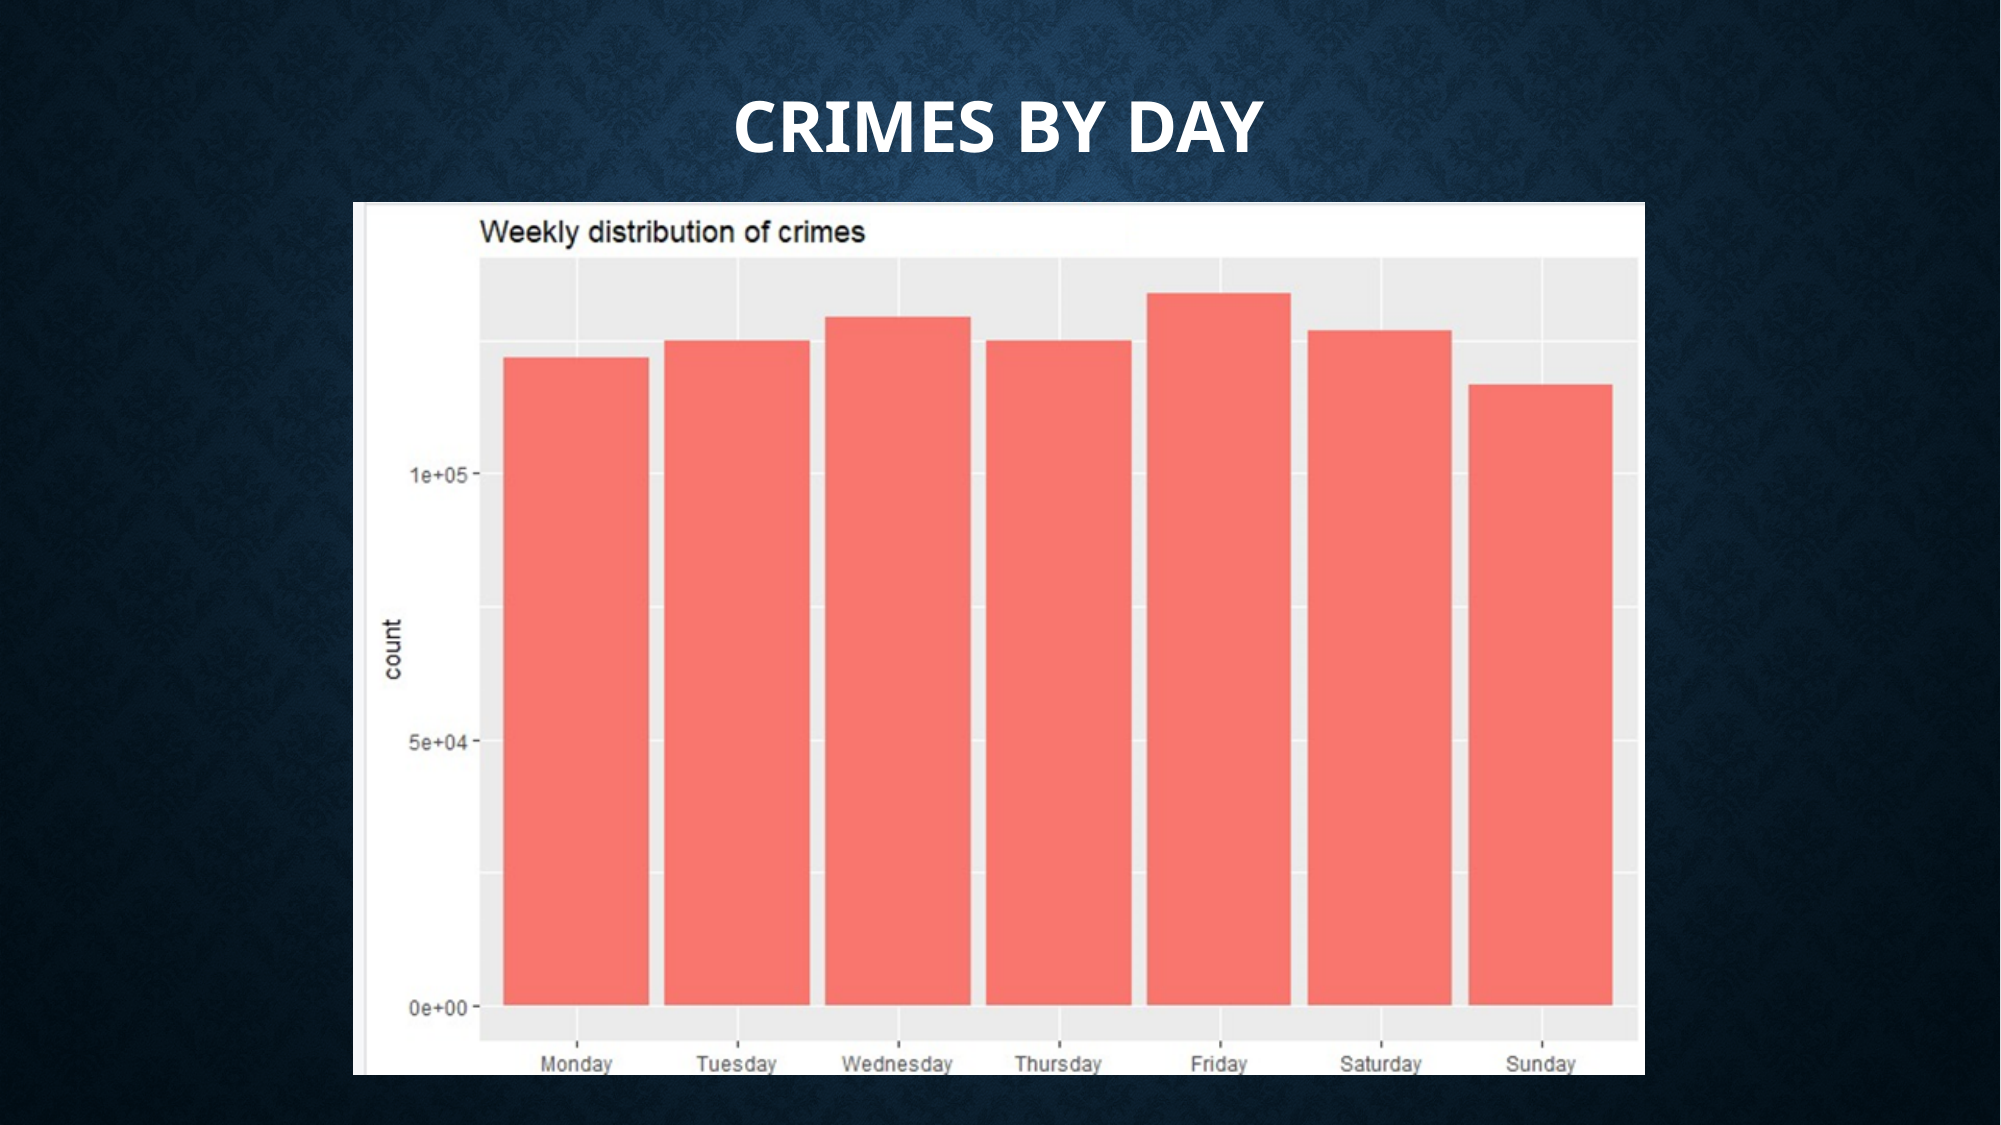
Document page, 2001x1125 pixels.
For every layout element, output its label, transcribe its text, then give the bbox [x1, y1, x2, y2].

picture [353, 202, 1645, 1075]
title Crimes by day [149, 50, 1849, 209]
